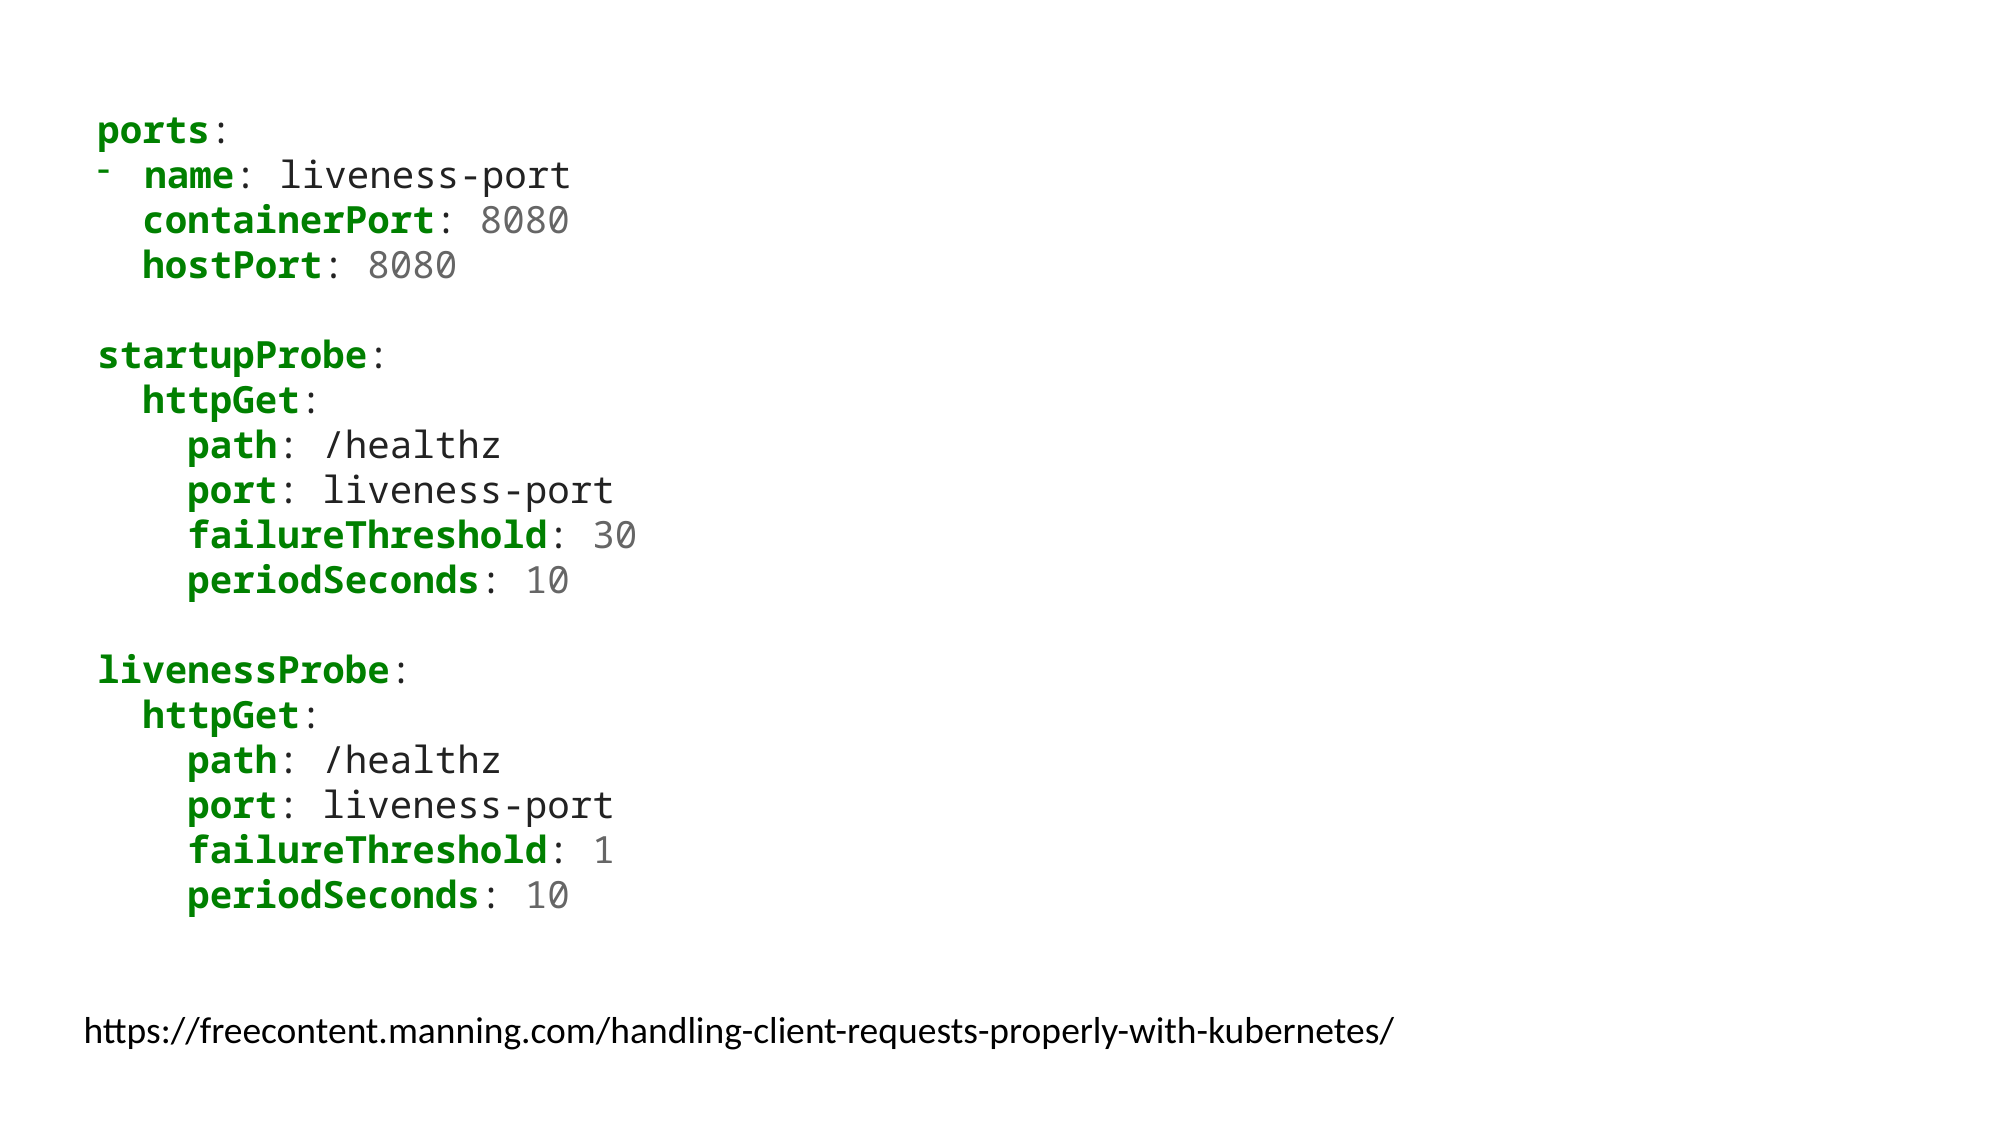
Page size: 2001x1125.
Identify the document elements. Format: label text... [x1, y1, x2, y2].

text_box https://freecontent.manning.com/handling-client-requests-properly-with-kubernetes/ [69, 999, 1899, 1059]
text_box ports: name: liveness-port containerPort: 8080 hostPort: 8080 startupProbe: httpGet: path: /healthz port: liveness-port failureThreshold: 30 periodSeconds: 10 livenessProbe: httpGet: path: /healthz port: liveness-port failureThreshold: 1 periodSeconds: 10 [97, 105, 660, 961]
